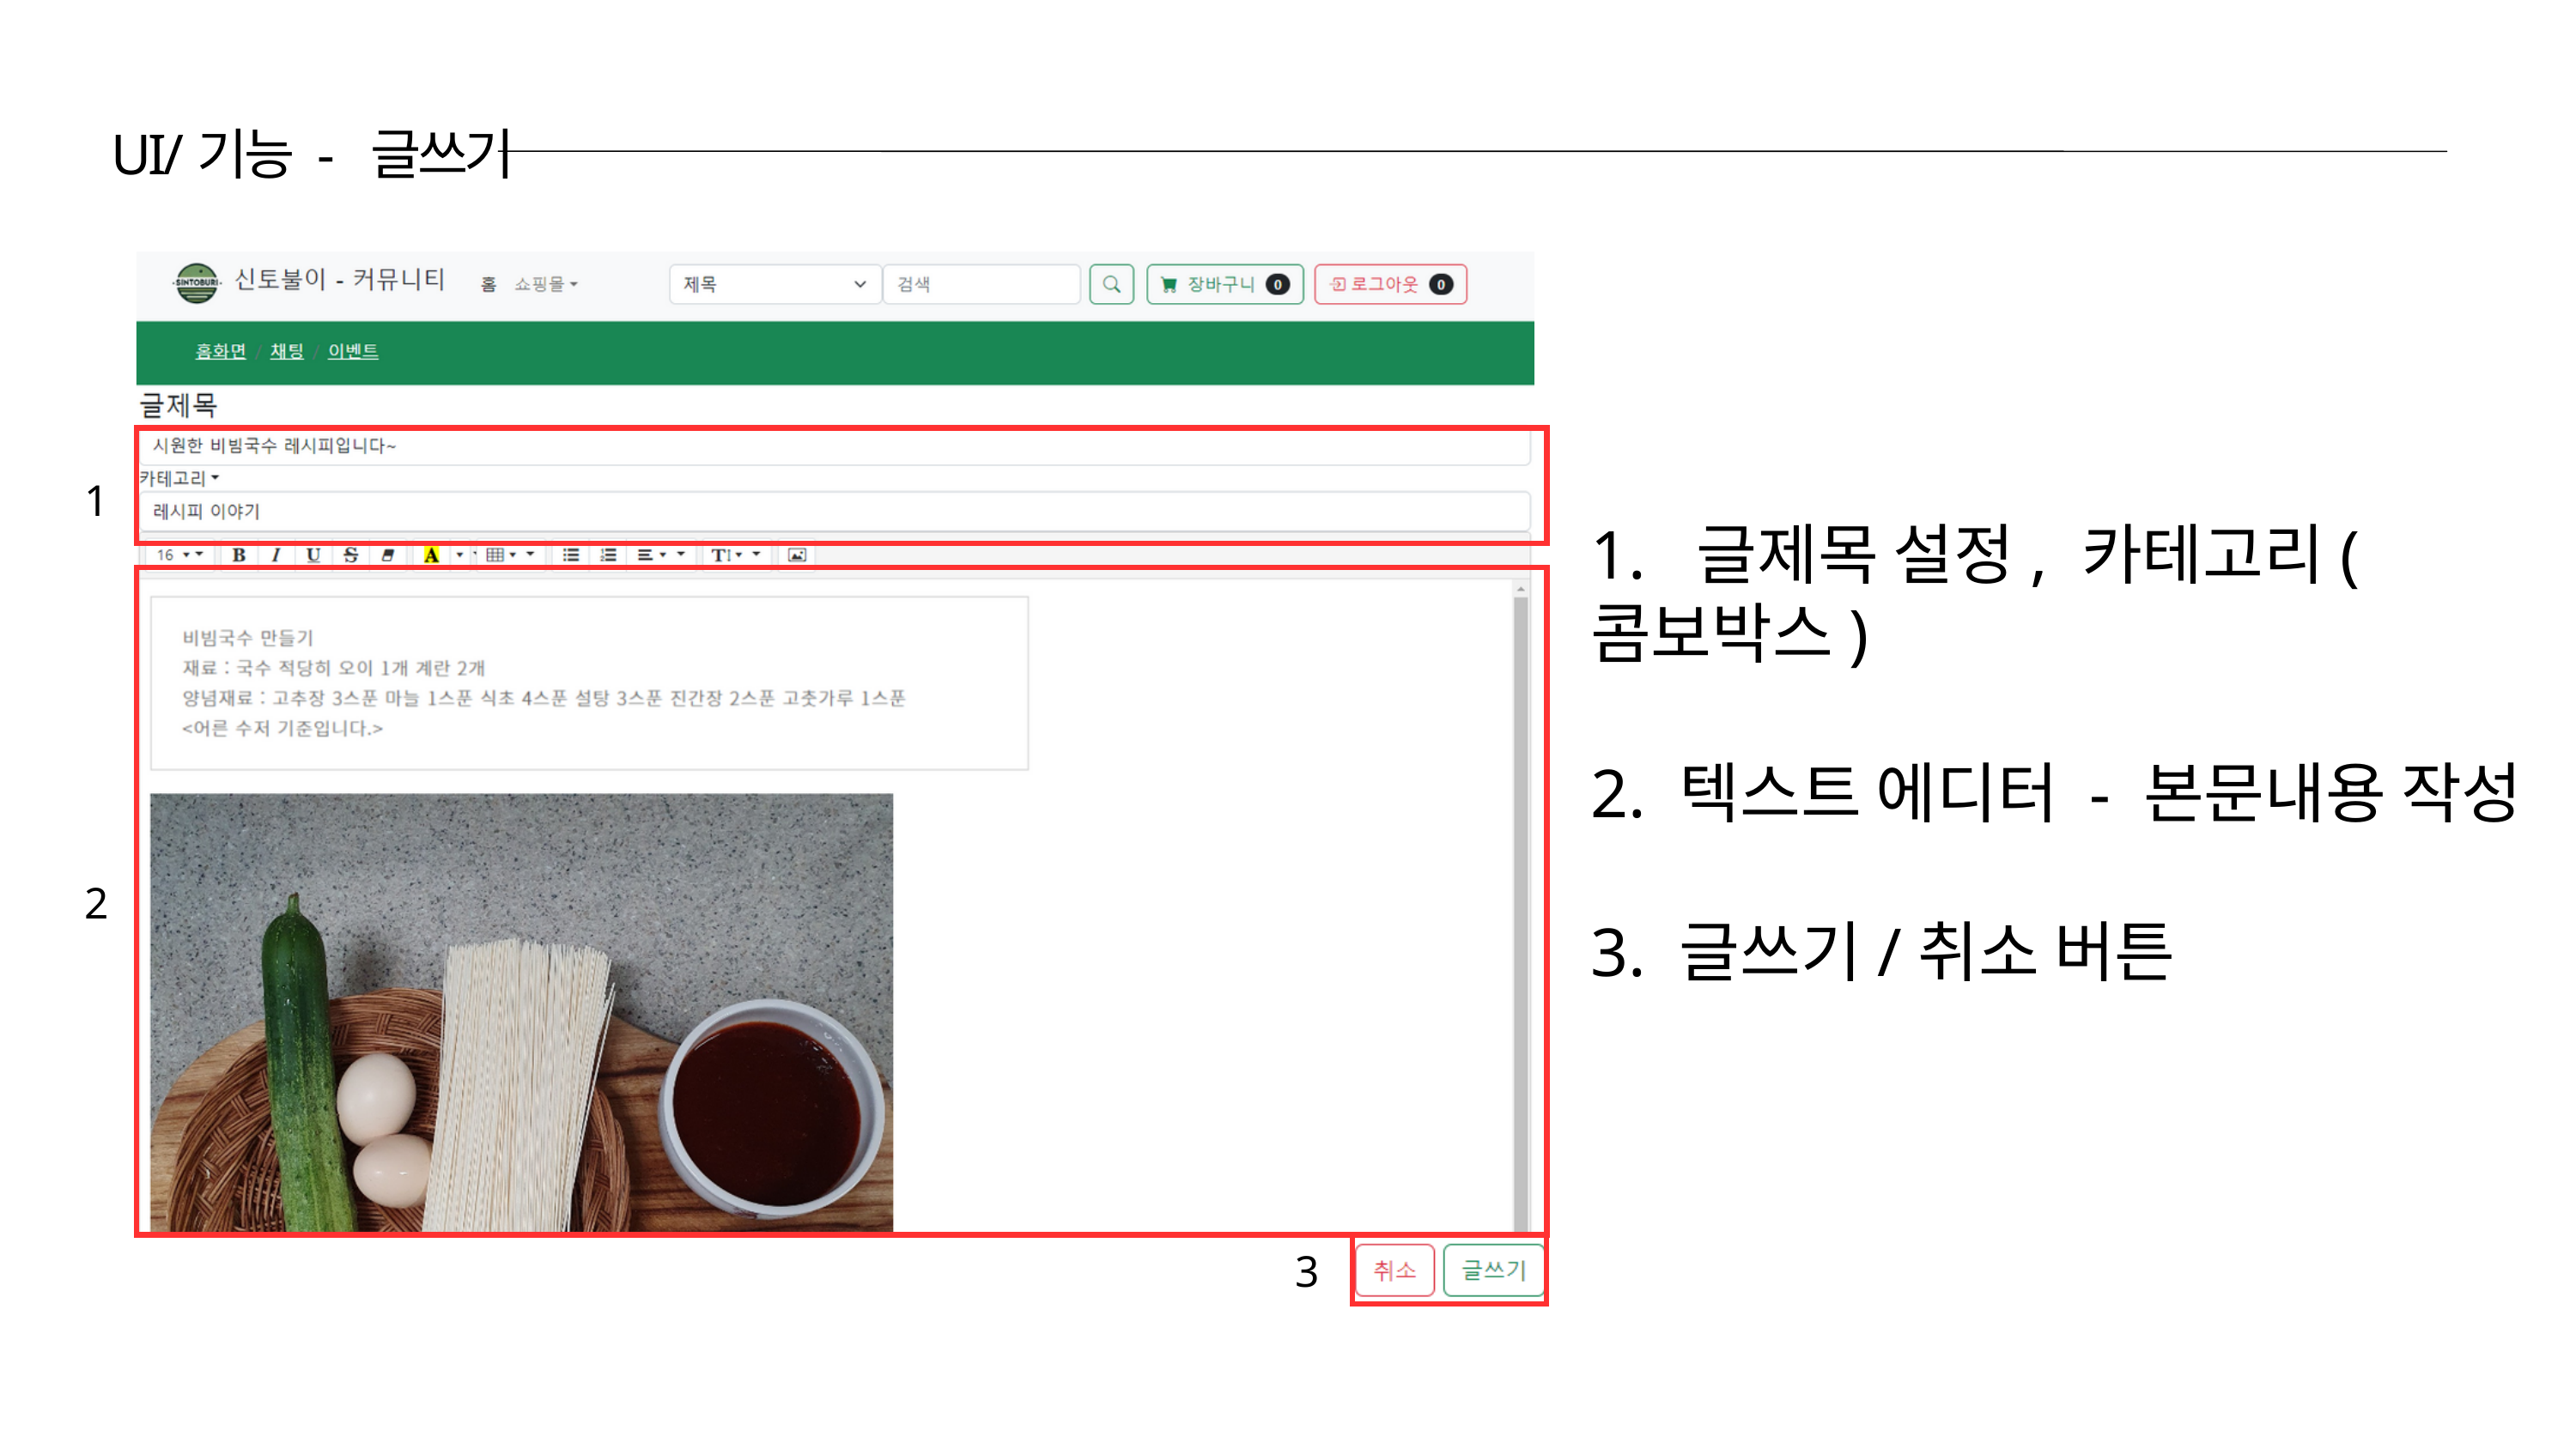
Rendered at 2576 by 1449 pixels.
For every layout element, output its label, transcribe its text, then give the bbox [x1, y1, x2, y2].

text_box 1 [84, 473, 131, 525]
text_box 1. 글제목 설정, 카테고리(콤보박스) 2. 텍스트 에디터 - 본문내용 작성 3. 글쓰기/취소 버튼 [1590, 512, 2576, 990]
text_box UI/기능 - 글쓰기 [111, 108, 638, 186]
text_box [136, 427, 1547, 544]
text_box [1352, 1234, 1547, 1304]
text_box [136, 567, 1547, 1235]
text_box 3 [1295, 1245, 1347, 1295]
text_box 2 [84, 876, 132, 928]
text_box [136, 252, 1534, 425]
text_box [136, 554, 1534, 565]
